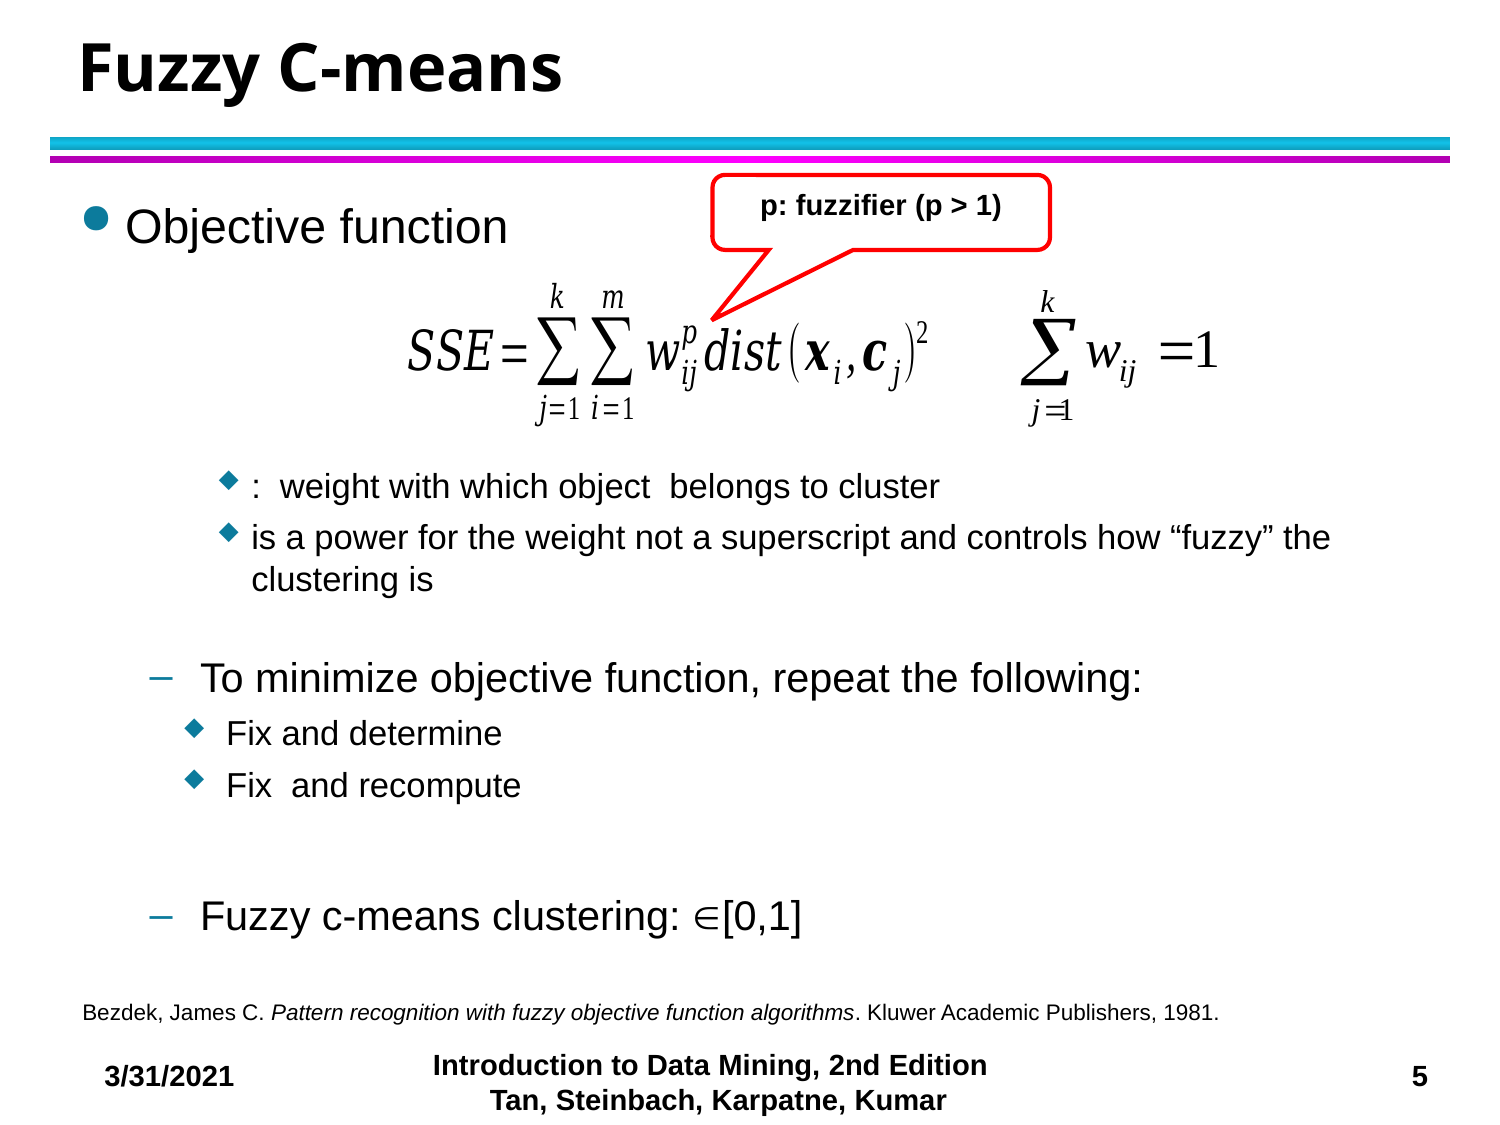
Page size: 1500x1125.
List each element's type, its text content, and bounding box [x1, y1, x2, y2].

title Fuzzy C-means [62, 24, 1421, 113]
text_box p: fuzzifier (p > 1) [711, 174, 1051, 321]
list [1012, 277, 1226, 436]
